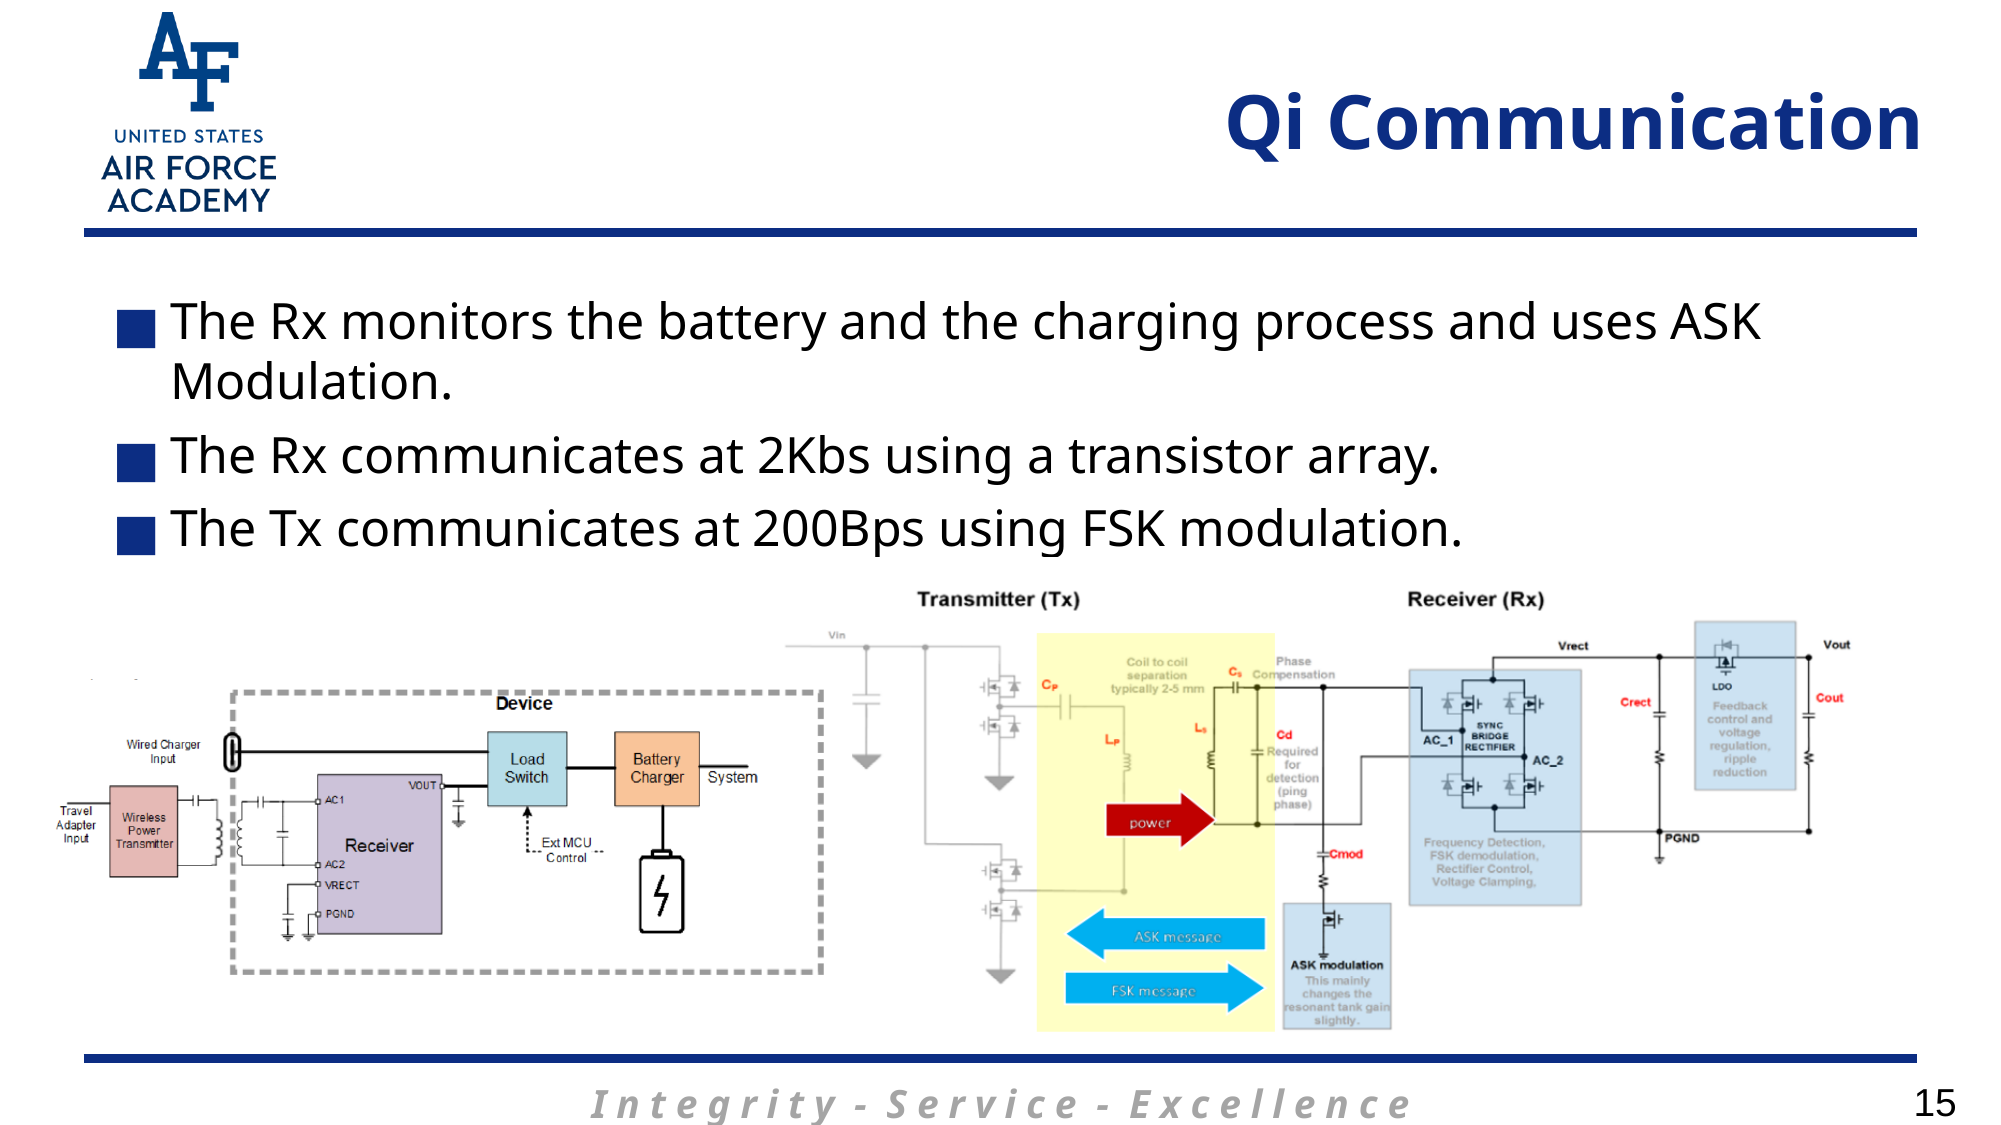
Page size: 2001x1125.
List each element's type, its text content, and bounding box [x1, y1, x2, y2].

slide_number 15 [1870, 1069, 2000, 1125]
subtitle The Rx monitors the battery and the charging process and uses ASK Modulation. The Rx communicates at 2Kbs using a transistor array. The Tx communicates at 200Bps using FSK modulation. [80, 282, 1920, 1053]
picture [40, 557, 1911, 1050]
title Qi Communication [399, 29, 1940, 210]
picture [101, 12, 276, 212]
